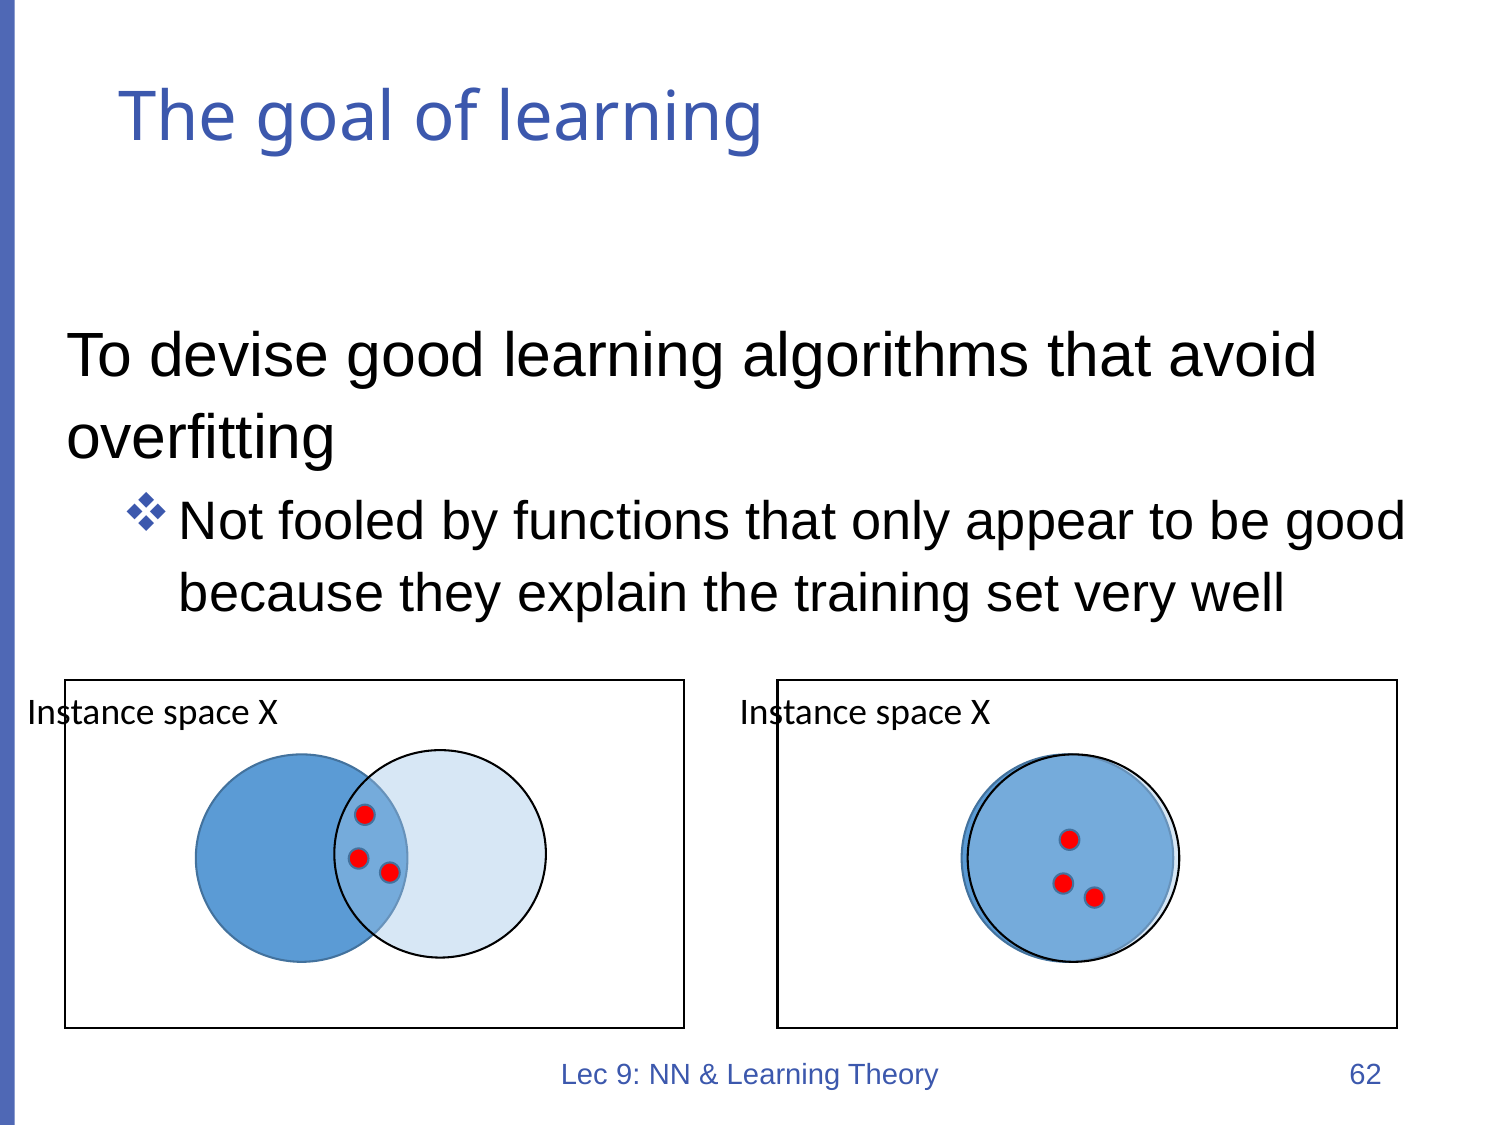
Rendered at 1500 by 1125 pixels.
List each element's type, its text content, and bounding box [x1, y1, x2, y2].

title The goal of learning [103, 63, 1397, 174]
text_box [64, 679, 685, 1028]
list To devise good learning algorithms that avoid overfitting Not fooled by functions that only appear to be good because they explain the training set very well [51, 208, 1454, 1014]
footer Lec 9: NN & Learning Theory [496, 1042, 1004, 1103]
slide_number 62 [1059, 1042, 1397, 1103]
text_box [777, 679, 1397, 1028]
